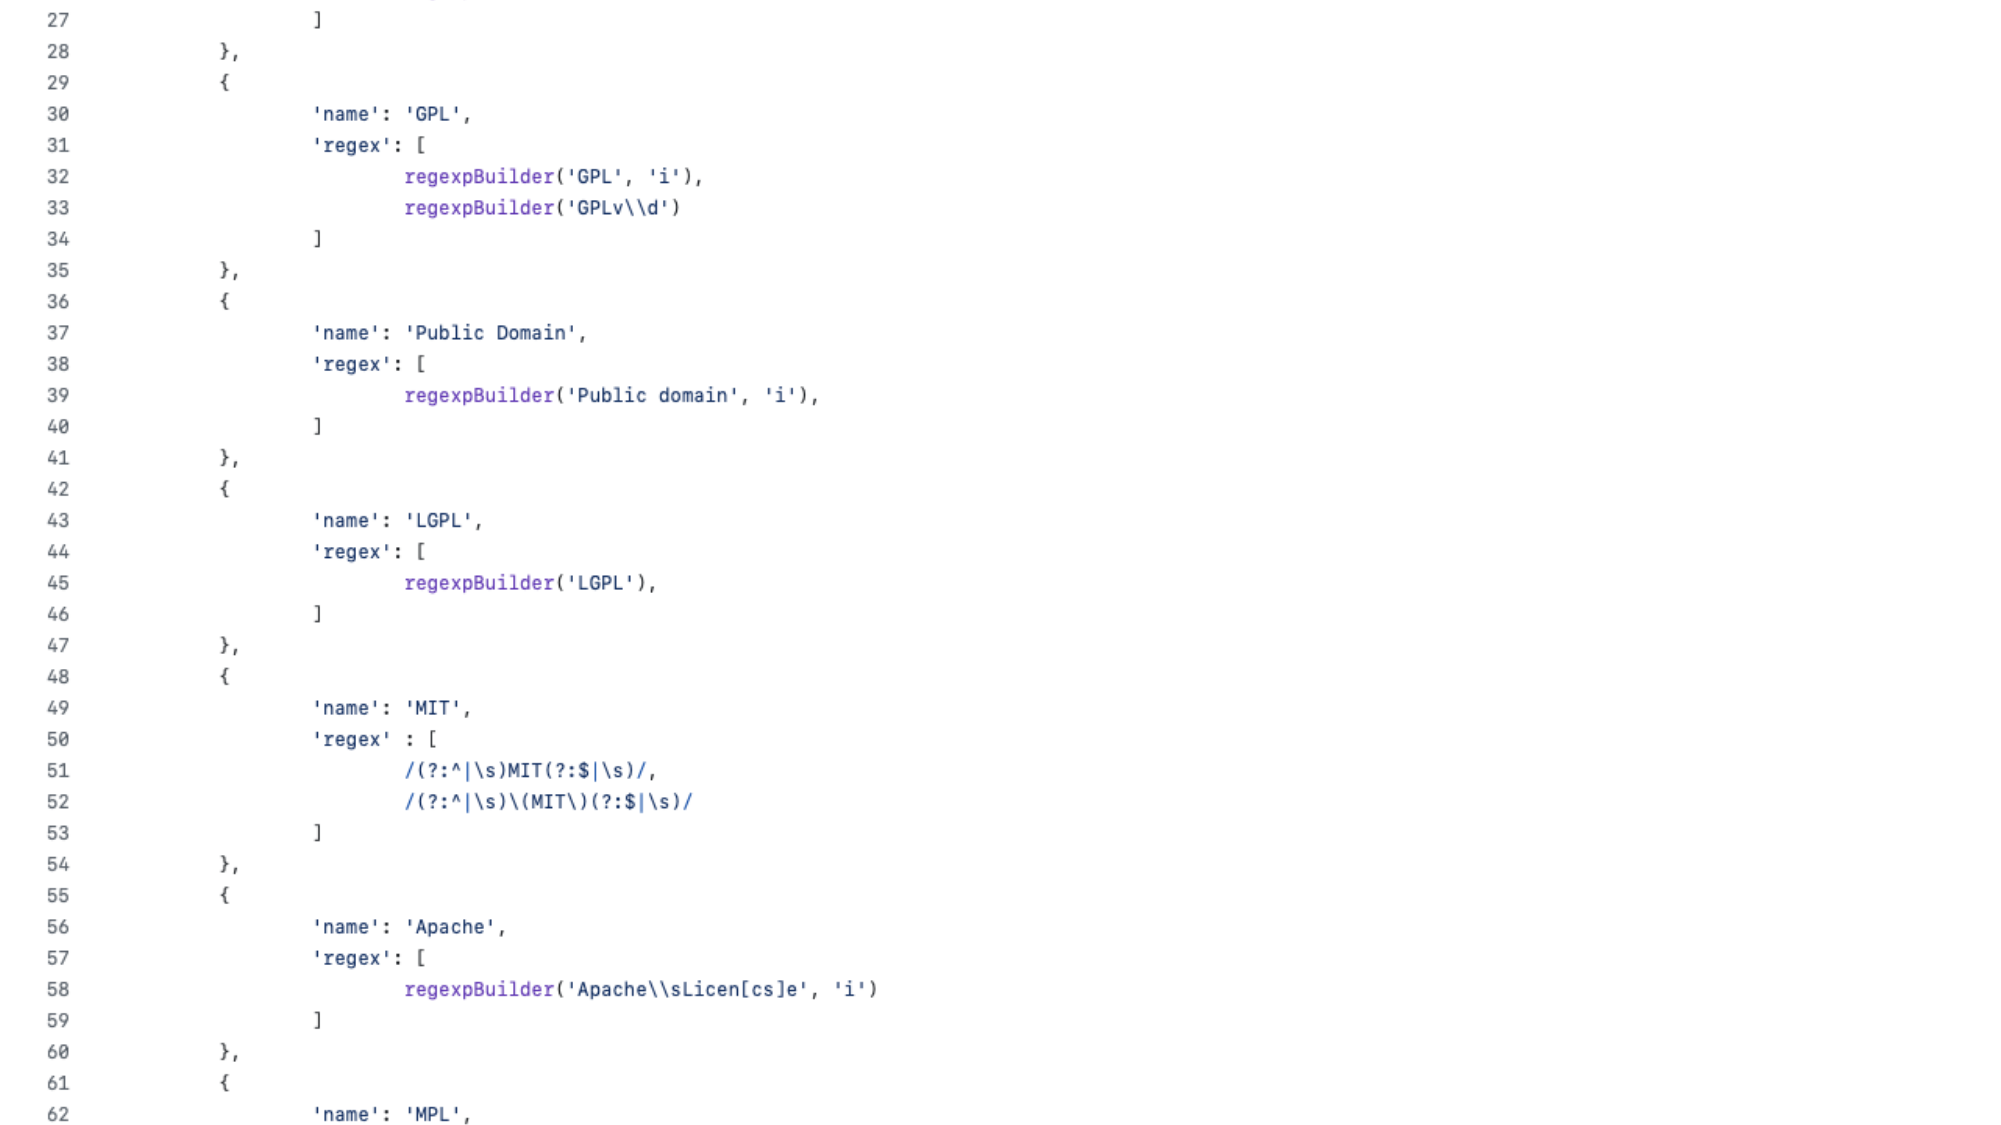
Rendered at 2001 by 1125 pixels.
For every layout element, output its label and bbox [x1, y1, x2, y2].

list [0, 0, 2000, 1125]
